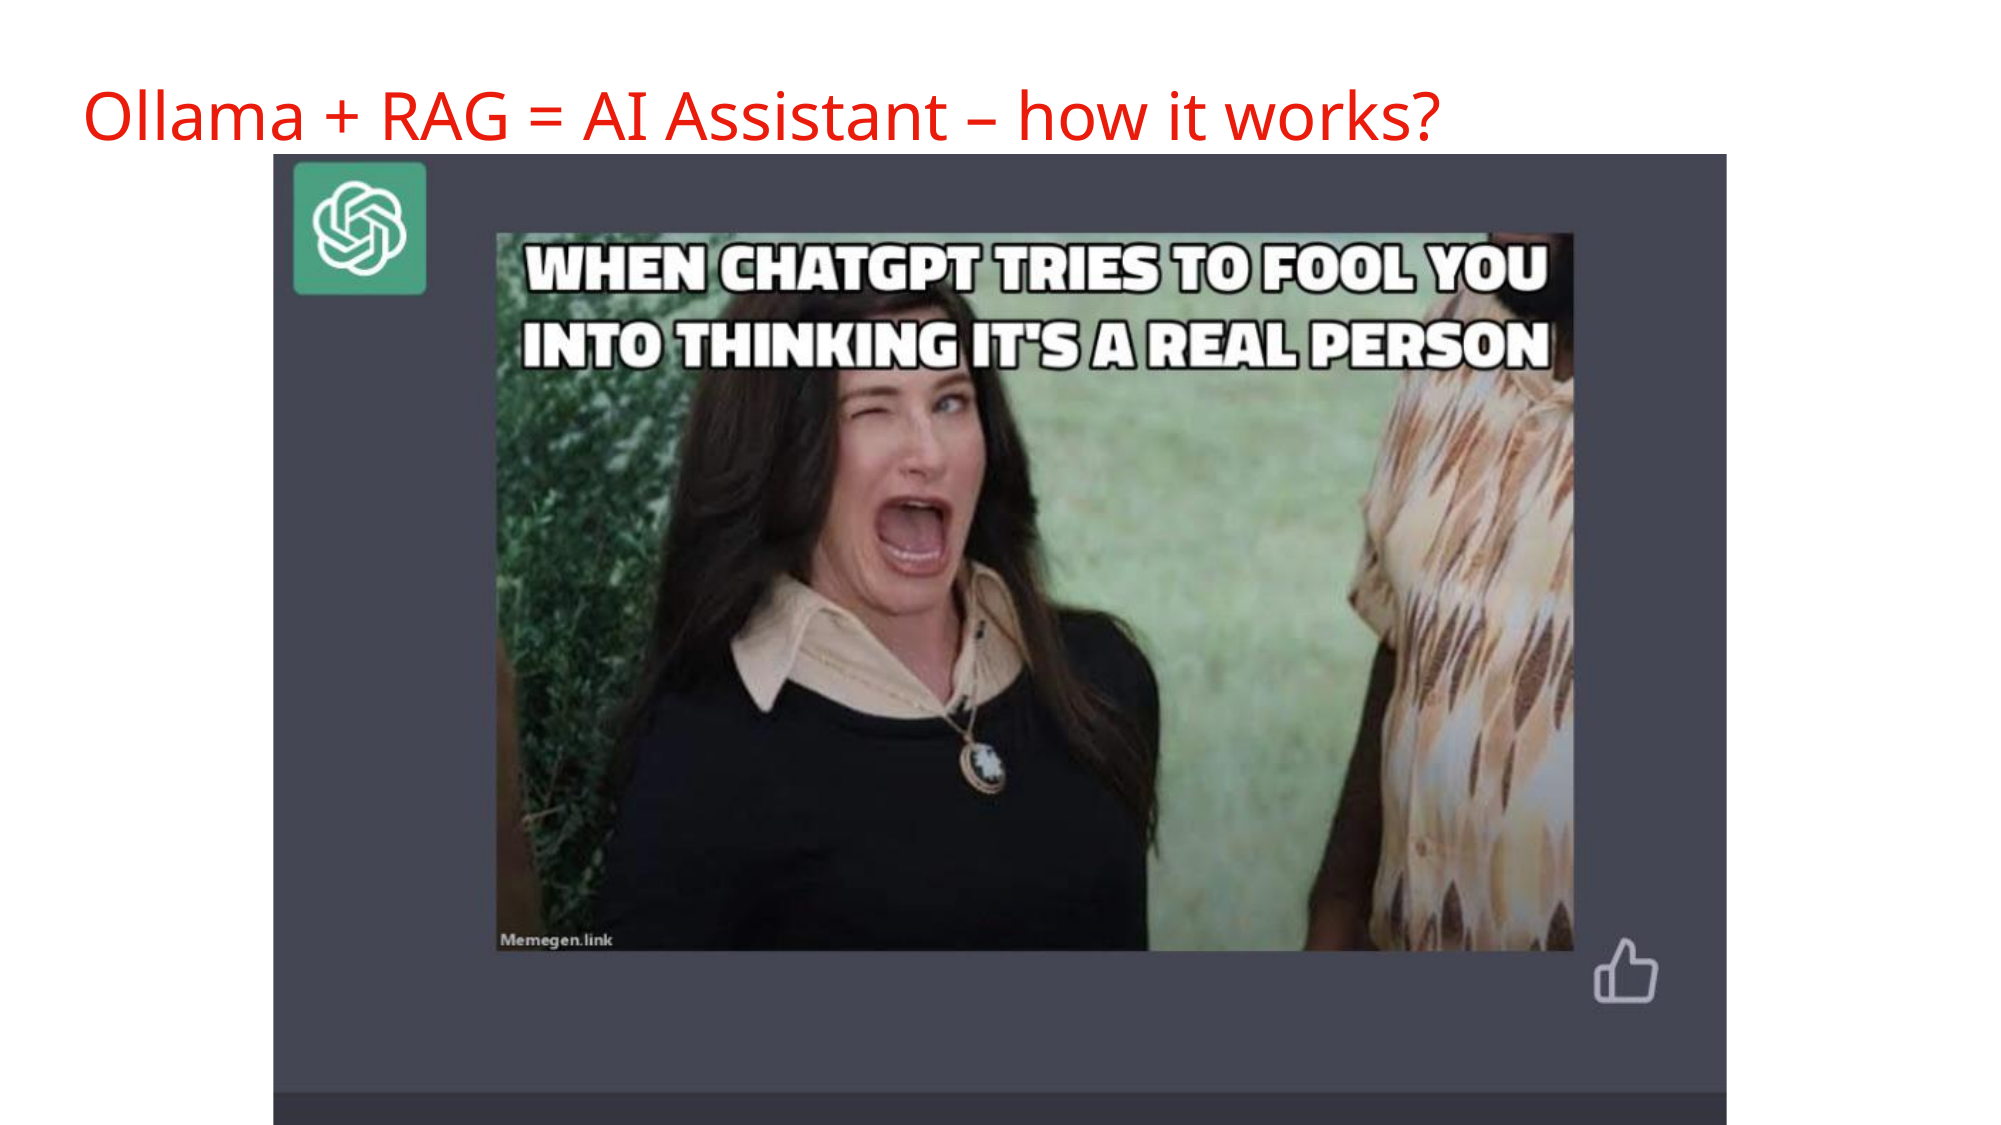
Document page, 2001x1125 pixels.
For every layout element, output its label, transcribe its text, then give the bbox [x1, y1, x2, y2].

title Ollama + RAG = AI Assistant – how it works? [82, 82, 1703, 155]
picture [273, 154, 1727, 1125]
